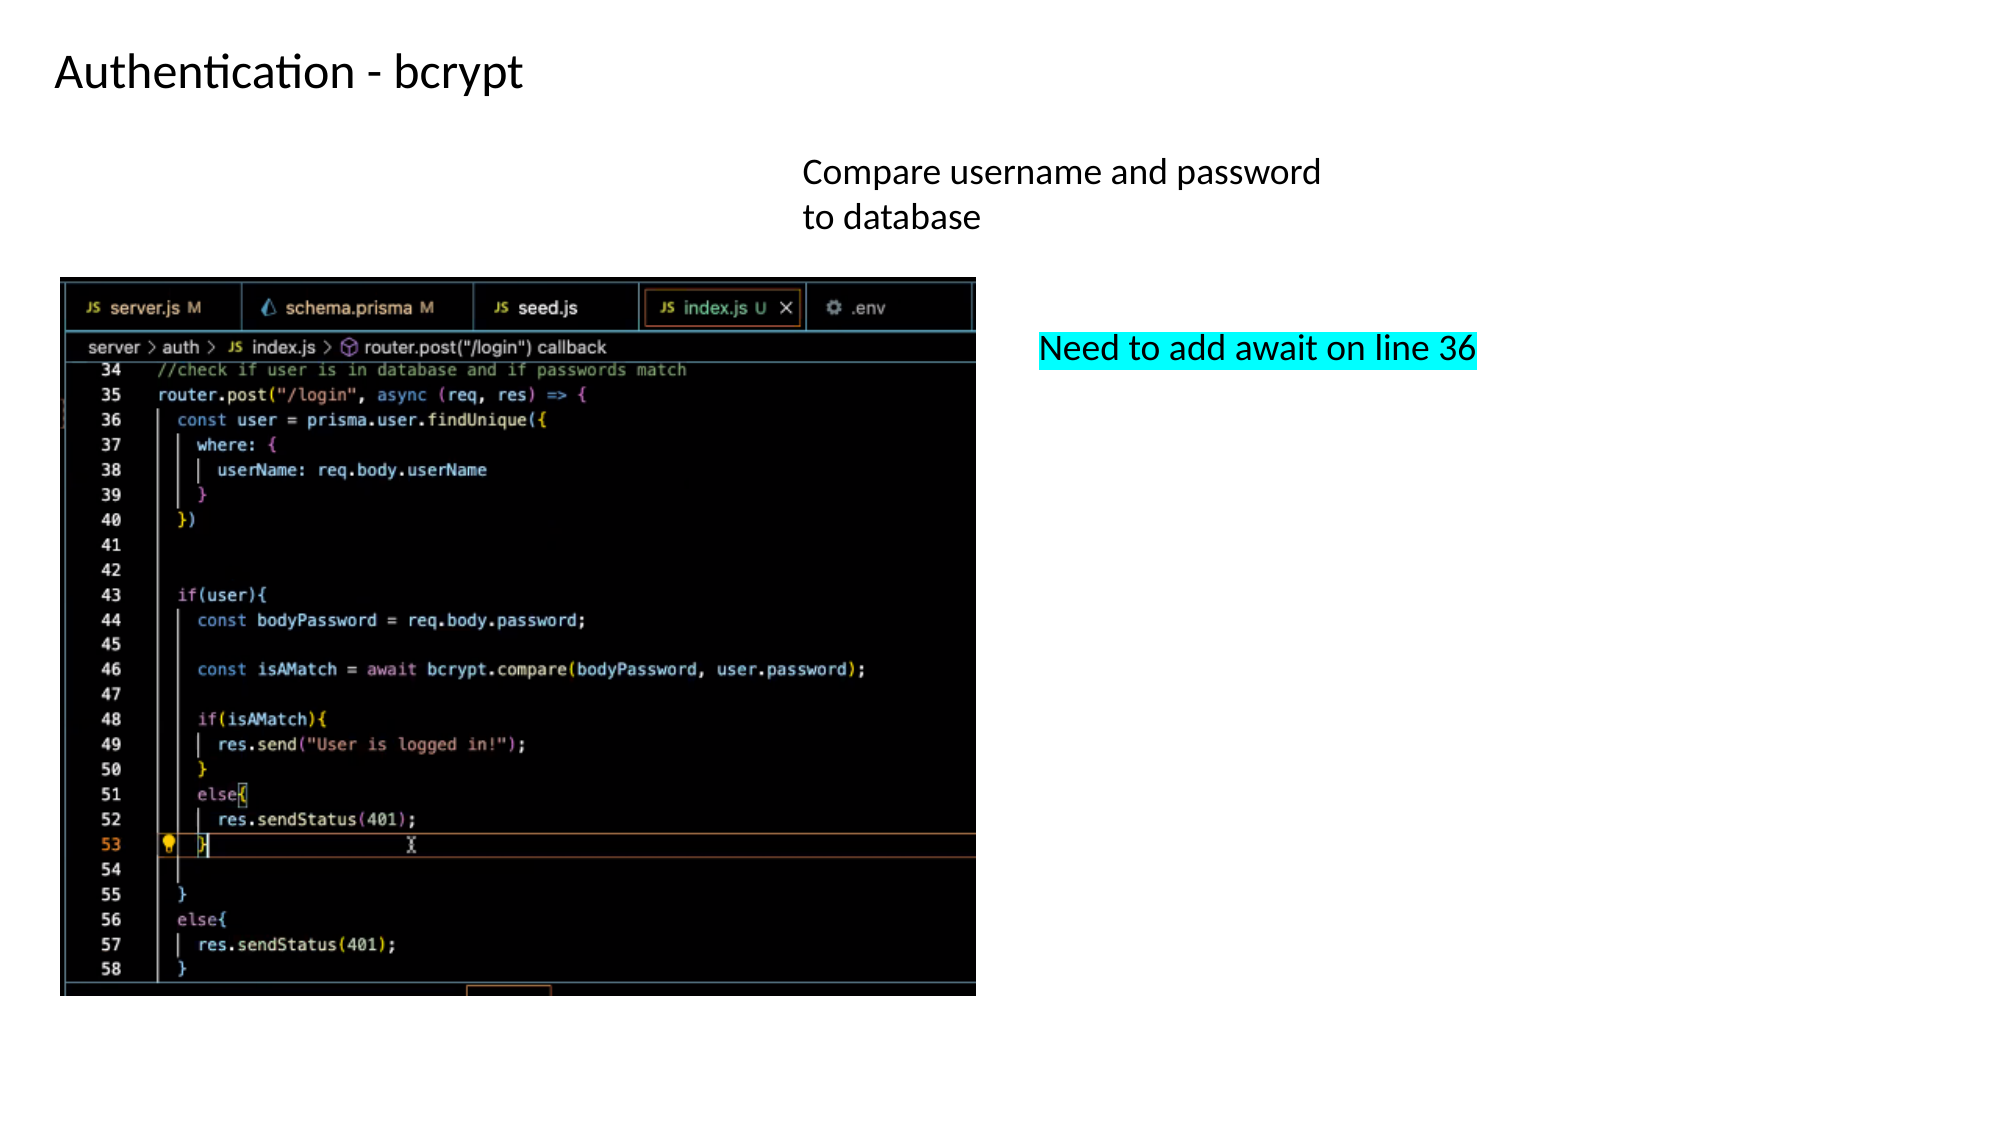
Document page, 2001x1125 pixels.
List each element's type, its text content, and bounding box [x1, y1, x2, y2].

text_box Compare username and password to database [787, 139, 1378, 245]
text_box Authentication - bcrypt [39, 31, 661, 106]
text_box Need to add await on line 36 [1024, 315, 1578, 375]
picture [60, 277, 976, 996]
